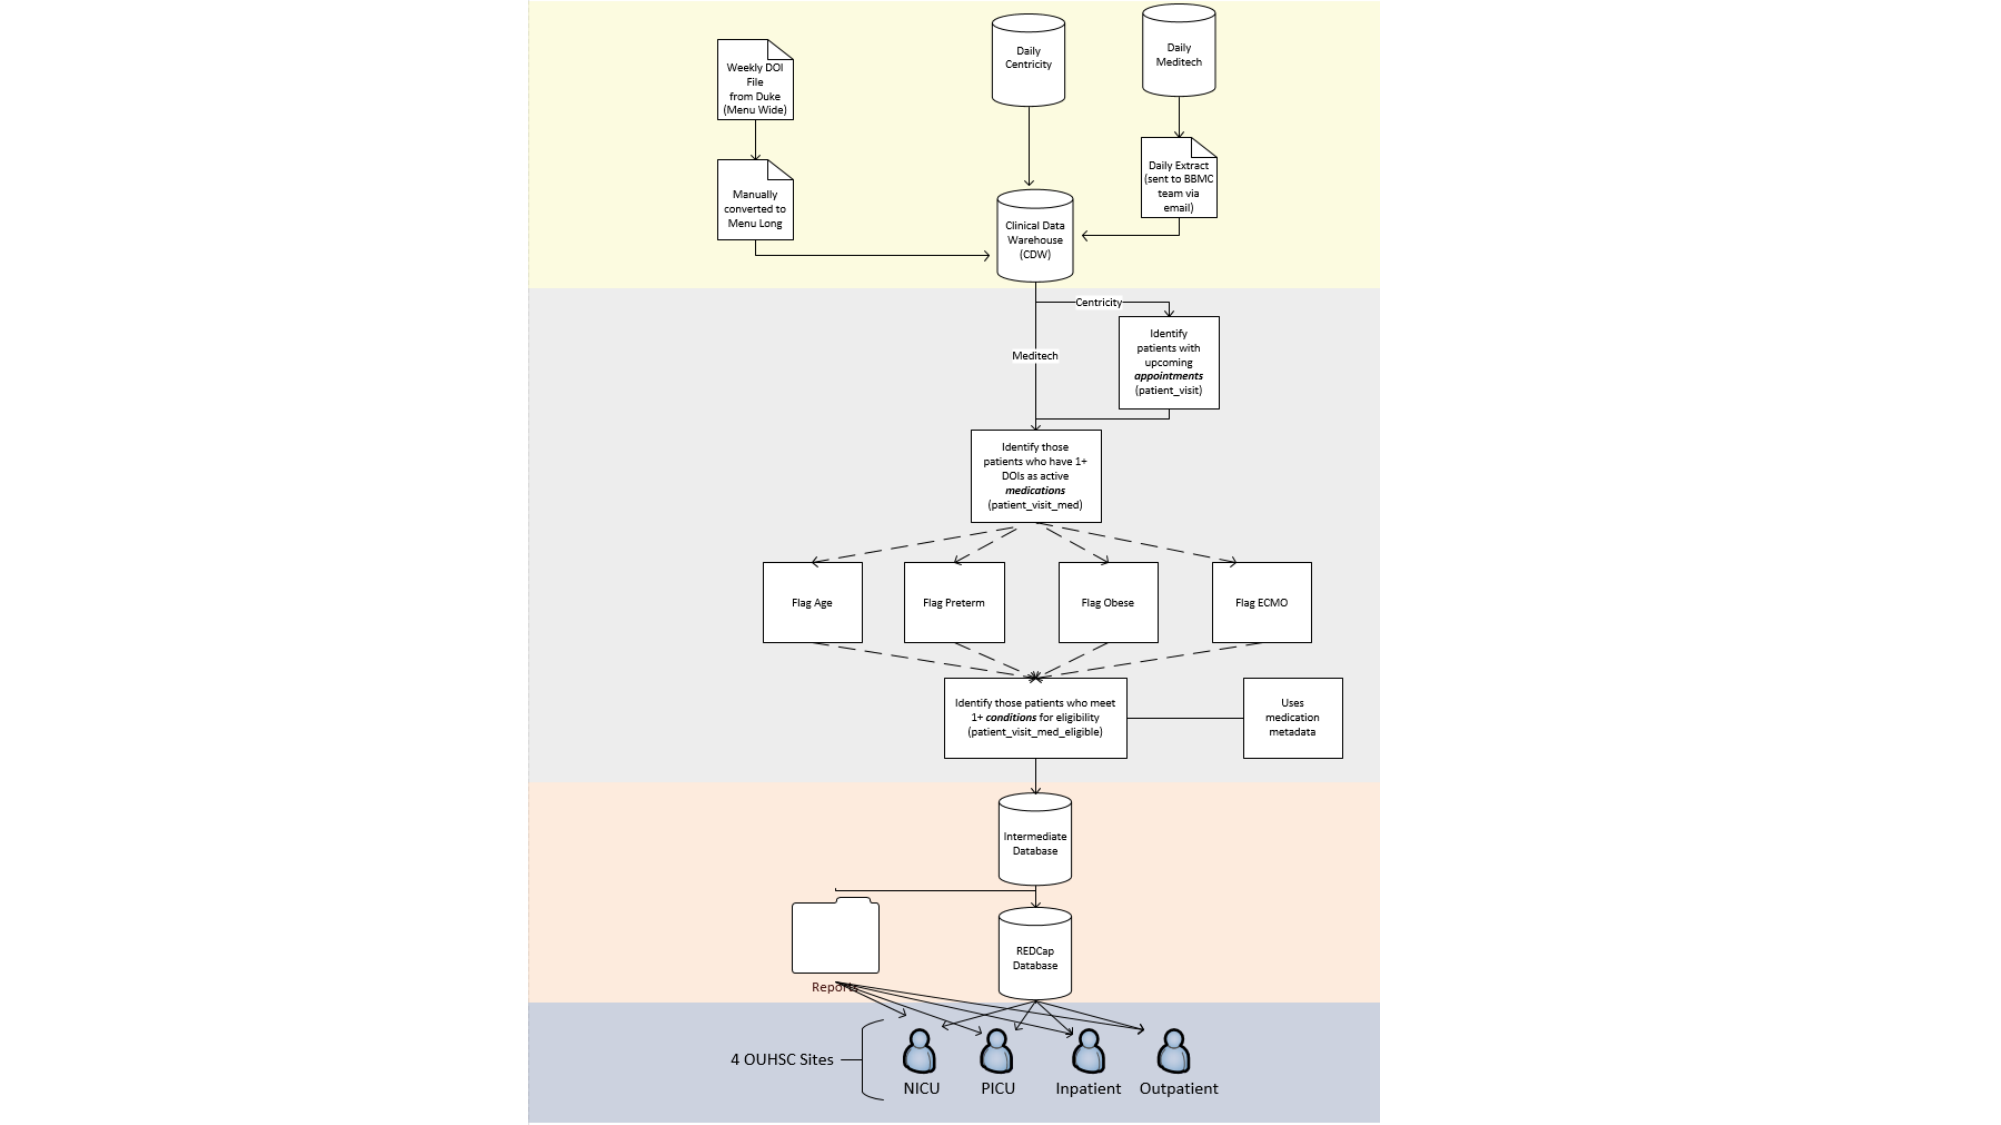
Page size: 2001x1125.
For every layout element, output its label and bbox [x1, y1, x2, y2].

picture [526, 0, 1380, 1125]
